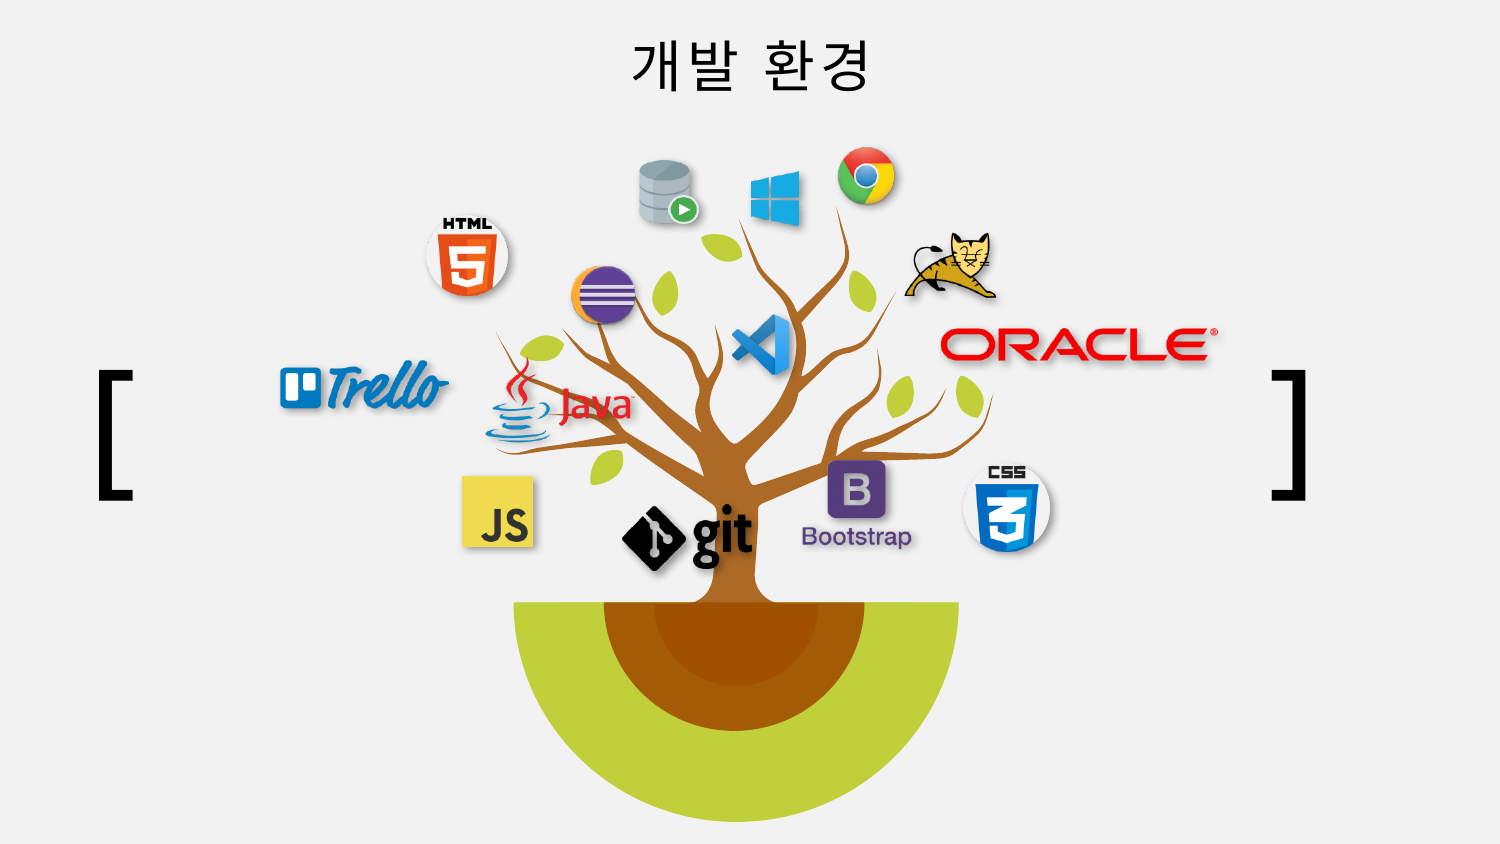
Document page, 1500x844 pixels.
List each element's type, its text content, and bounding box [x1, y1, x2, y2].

picture [692, 503, 752, 569]
picture [962, 463, 1050, 552]
picture [638, 160, 699, 224]
text_box 개발 환경 [496, 25, 1007, 104]
picture [270, 360, 449, 416]
picture [900, 229, 1007, 300]
picture [797, 455, 916, 555]
picture [834, 143, 898, 208]
picture [461, 476, 534, 547]
text_box [ ] [1000, 321, 1500, 513]
picture [731, 313, 790, 376]
text_box [ ] [76, 321, 490, 513]
picture [571, 262, 635, 327]
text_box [495, 206, 995, 824]
picture [479, 354, 640, 443]
text_box 해당 상품에 대한 정보 출력 [619, 506, 755, 578]
picture [622, 506, 687, 571]
picture [426, 214, 508, 296]
picture [935, 325, 1223, 364]
picture [750, 171, 799, 226]
